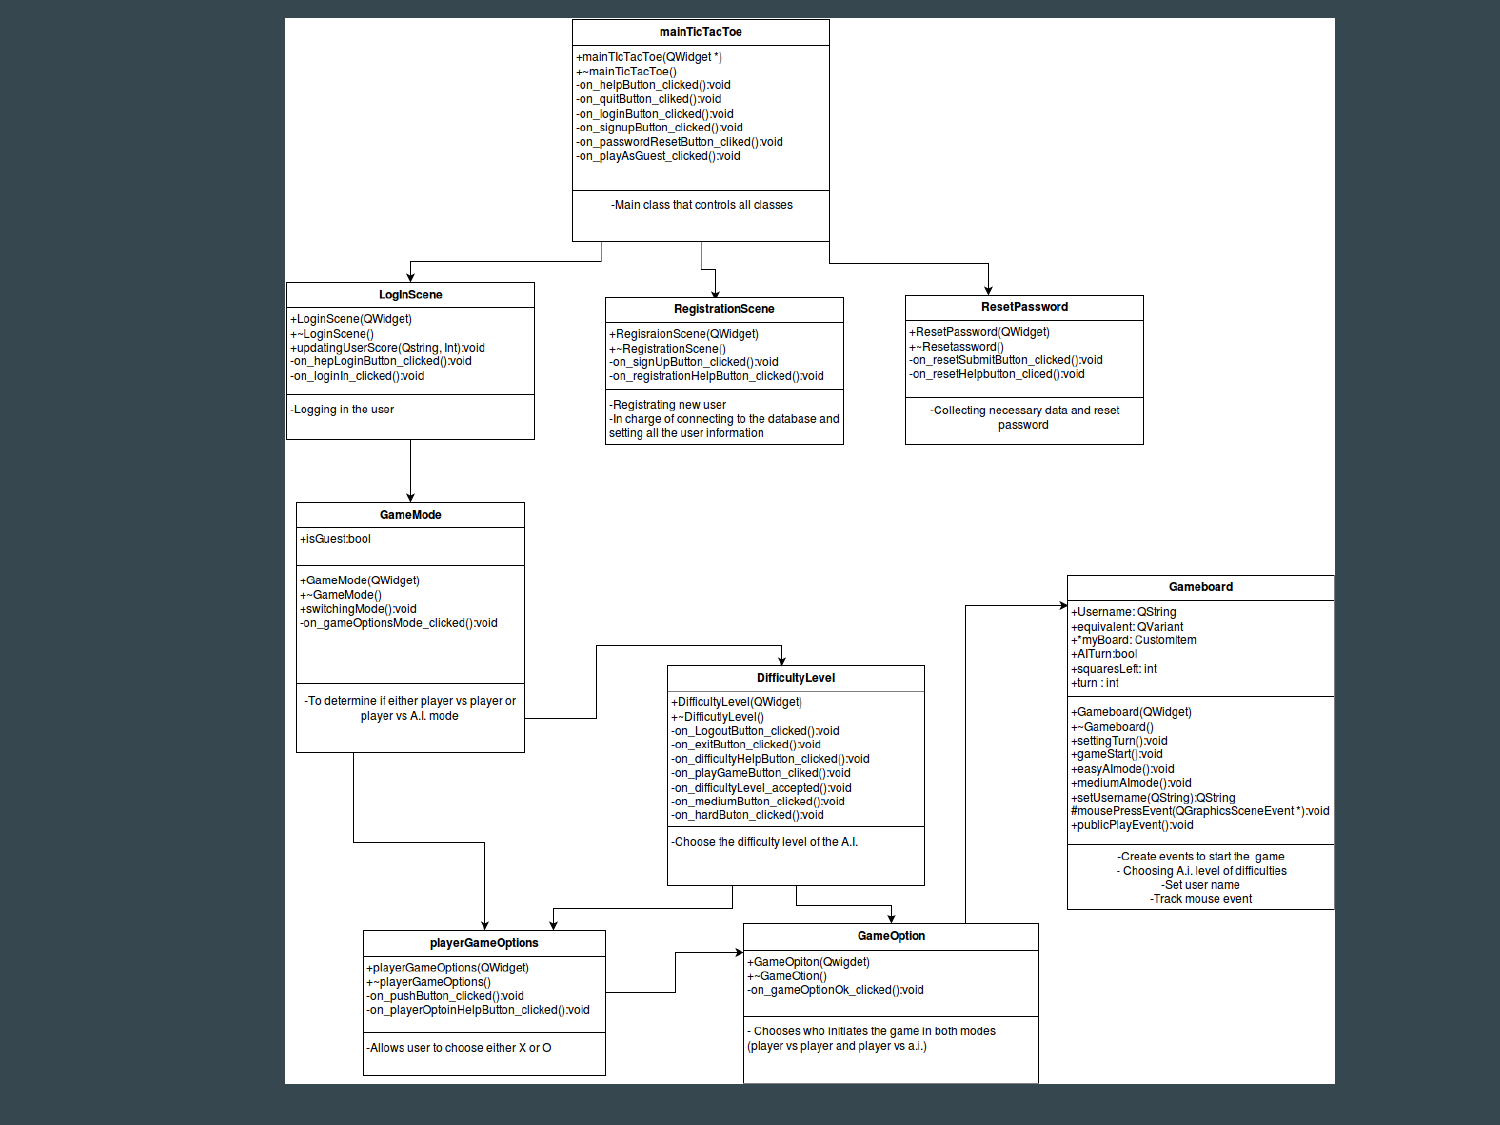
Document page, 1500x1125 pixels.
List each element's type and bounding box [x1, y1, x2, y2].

picture [284, 17, 1336, 1084]
